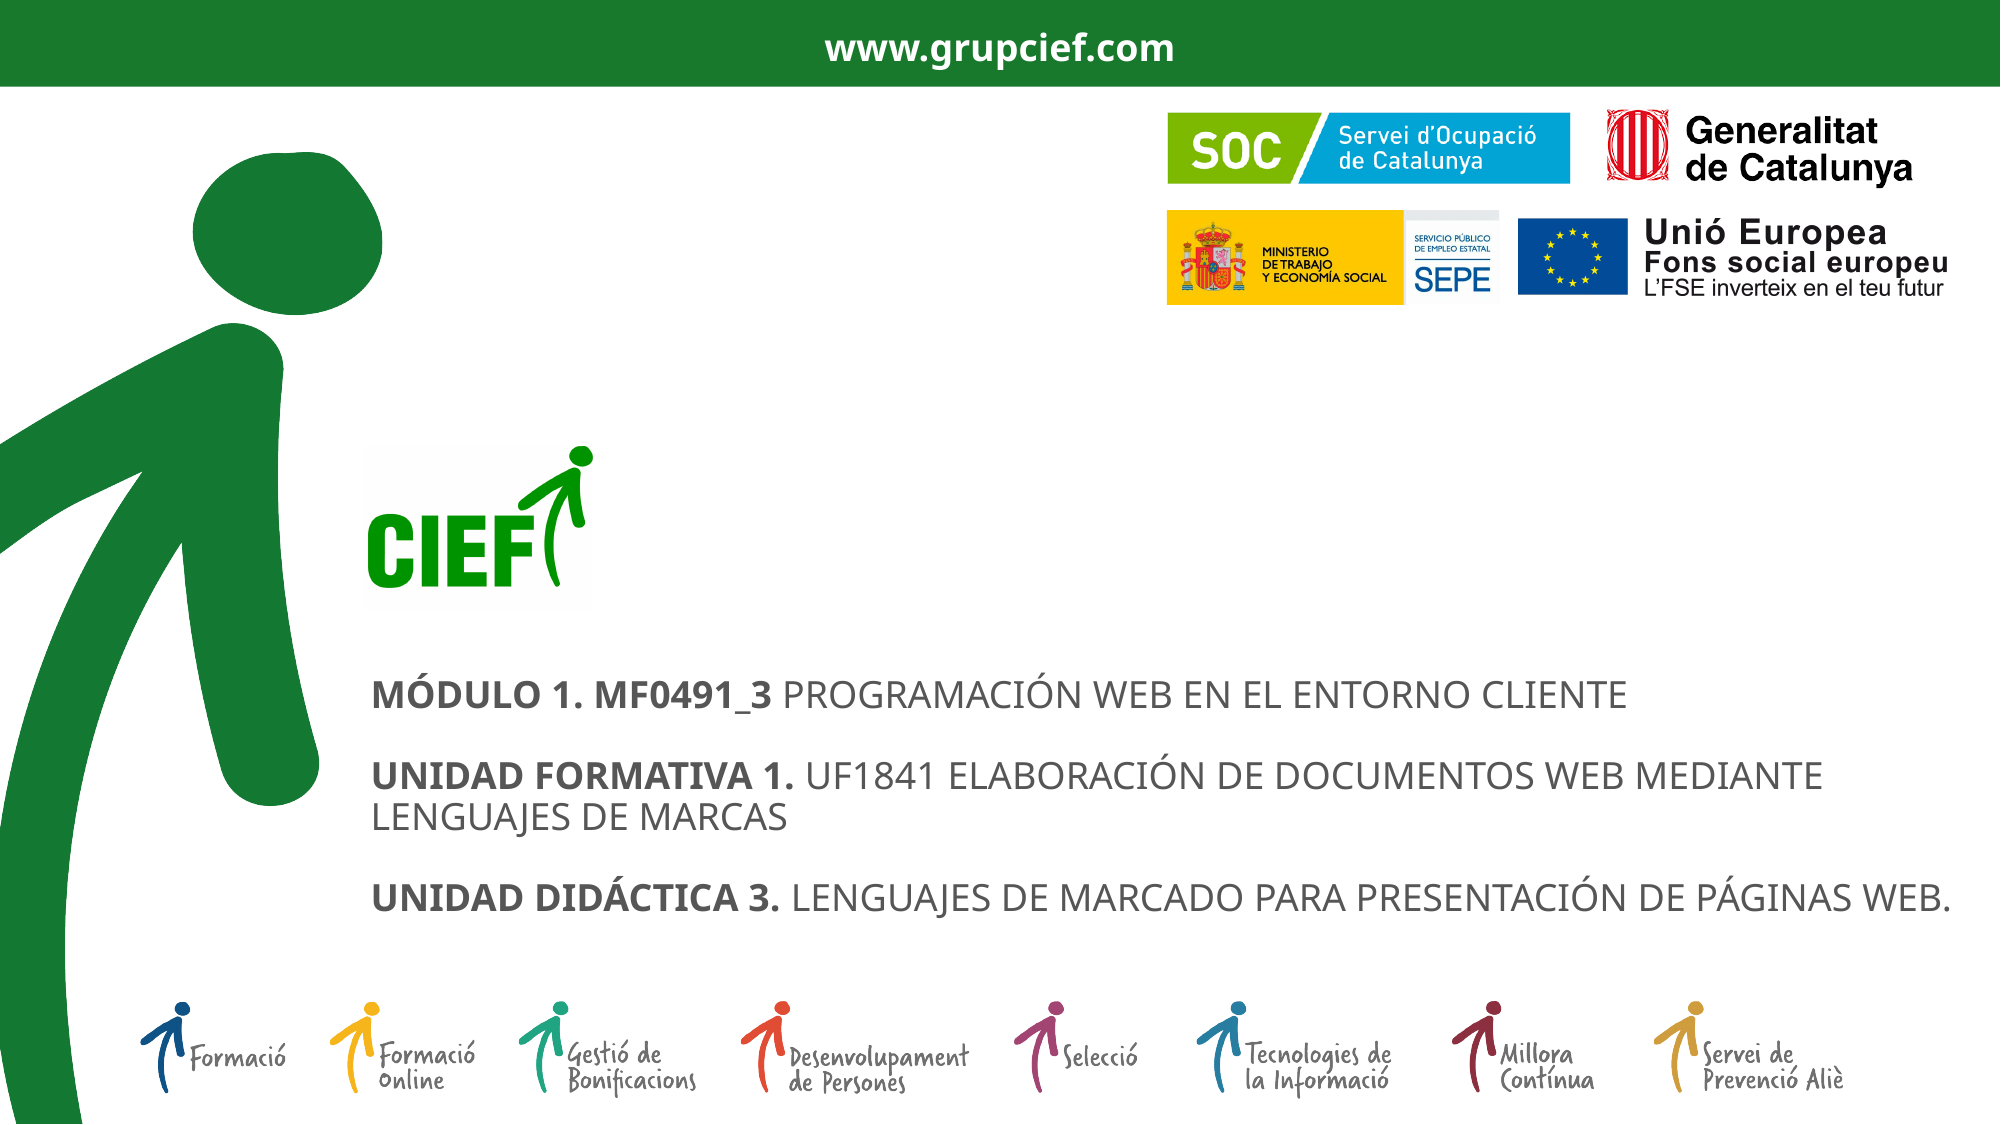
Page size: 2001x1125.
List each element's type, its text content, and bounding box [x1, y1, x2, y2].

picture [1166, 112, 1328, 184]
picture [1391, 134, 1401, 141]
picture [1166, 210, 1500, 305]
picture [1341, 126, 1349, 134]
picture [1472, 159, 1481, 168]
picture [1353, 158, 1363, 167]
picture [1382, 135, 1387, 143]
picture [1413, 158, 1420, 168]
picture [1518, 218, 1947, 296]
picture [1466, 132, 1471, 143]
picture [1392, 158, 1399, 168]
picture [1596, 101, 1923, 196]
picture [1481, 132, 1489, 148]
picture [1494, 132, 1502, 143]
title MÓDULO 1. MF0491_3 PROGRAMACIÓN WEB EN EL ENTORNO CLIENTE UNIDAD FORMATIVA 1. UF1841 ELABORACIÓN DE DOCUMENTOS WEB MEDIANTE LENGUAJES DE MARCAS UNIDAD DIDÁCTICA 3. LENGUAJES DE MARCADO PARA PRESENTACIÓN DE PÁGINAS WEB. [364, 644, 1969, 920]
picture [1419, 132, 1424, 143]
picture [0, 152, 1843, 1124]
picture [1355, 134, 1365, 140]
picture [1461, 160, 1468, 173]
